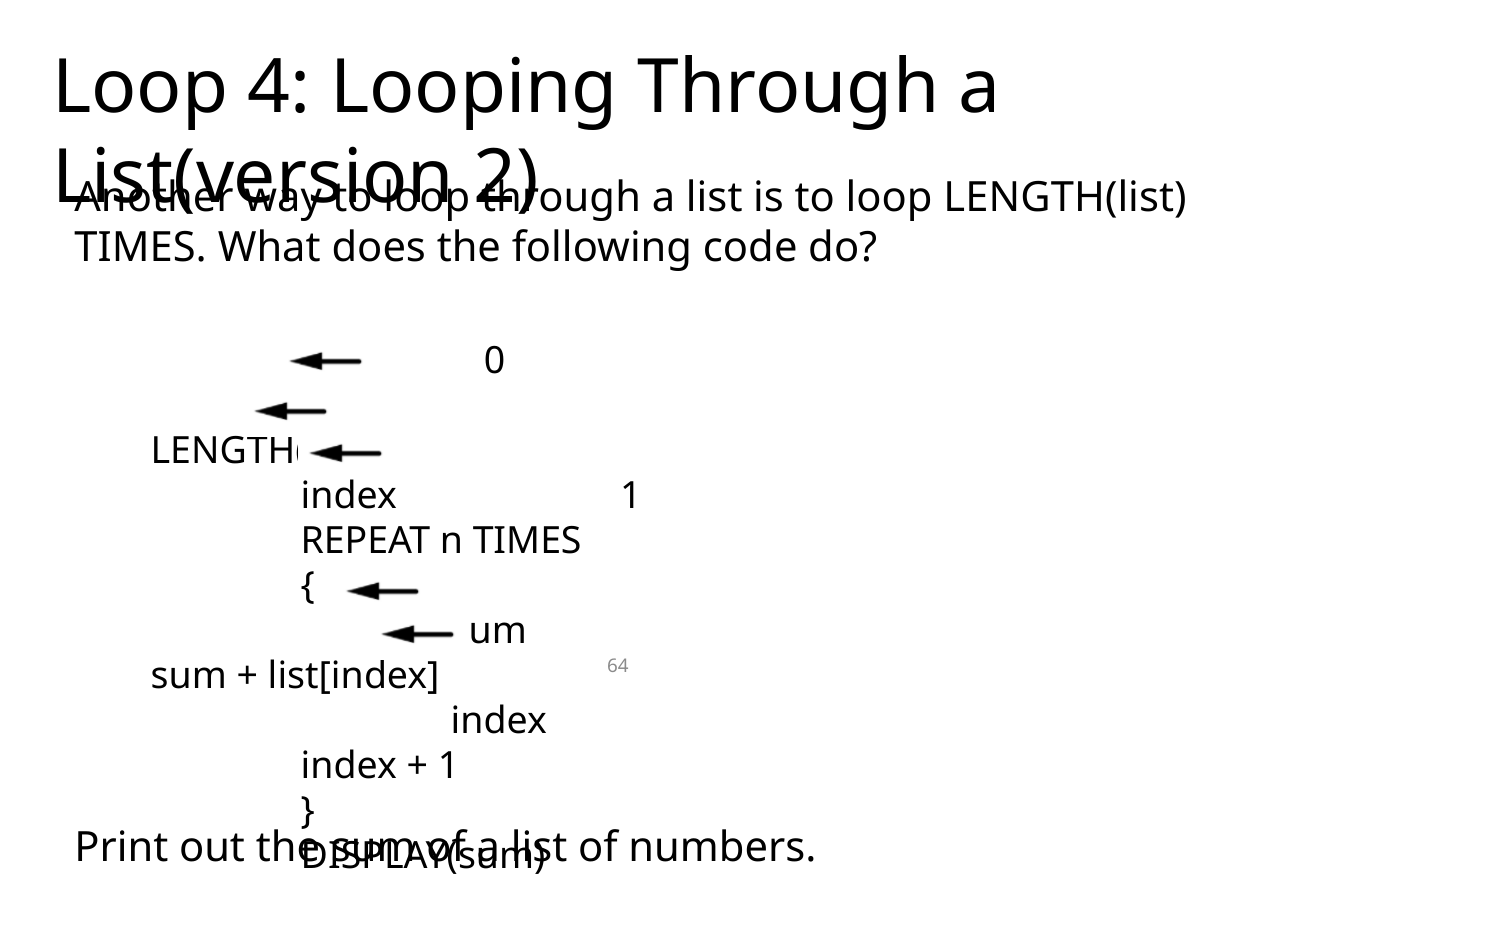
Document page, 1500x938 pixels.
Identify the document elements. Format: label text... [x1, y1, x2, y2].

text_box Loop 4: Looping Through a List(version 2) [37, 30, 1384, 226]
text_box sum 0 n LENGTH(list) index 1 REPEAT n TIMES { sum sum + list[index] index index + 1 } DISPLAY(sum) [135, 329, 789, 884]
picture [335, 566, 471, 660]
picture [243, 336, 399, 479]
text_box Another way to loop through a list is to loop LENGTH(list) TIMES. What does the following code do? Print out the sum of a list of numbers. [59, 162, 1294, 878]
